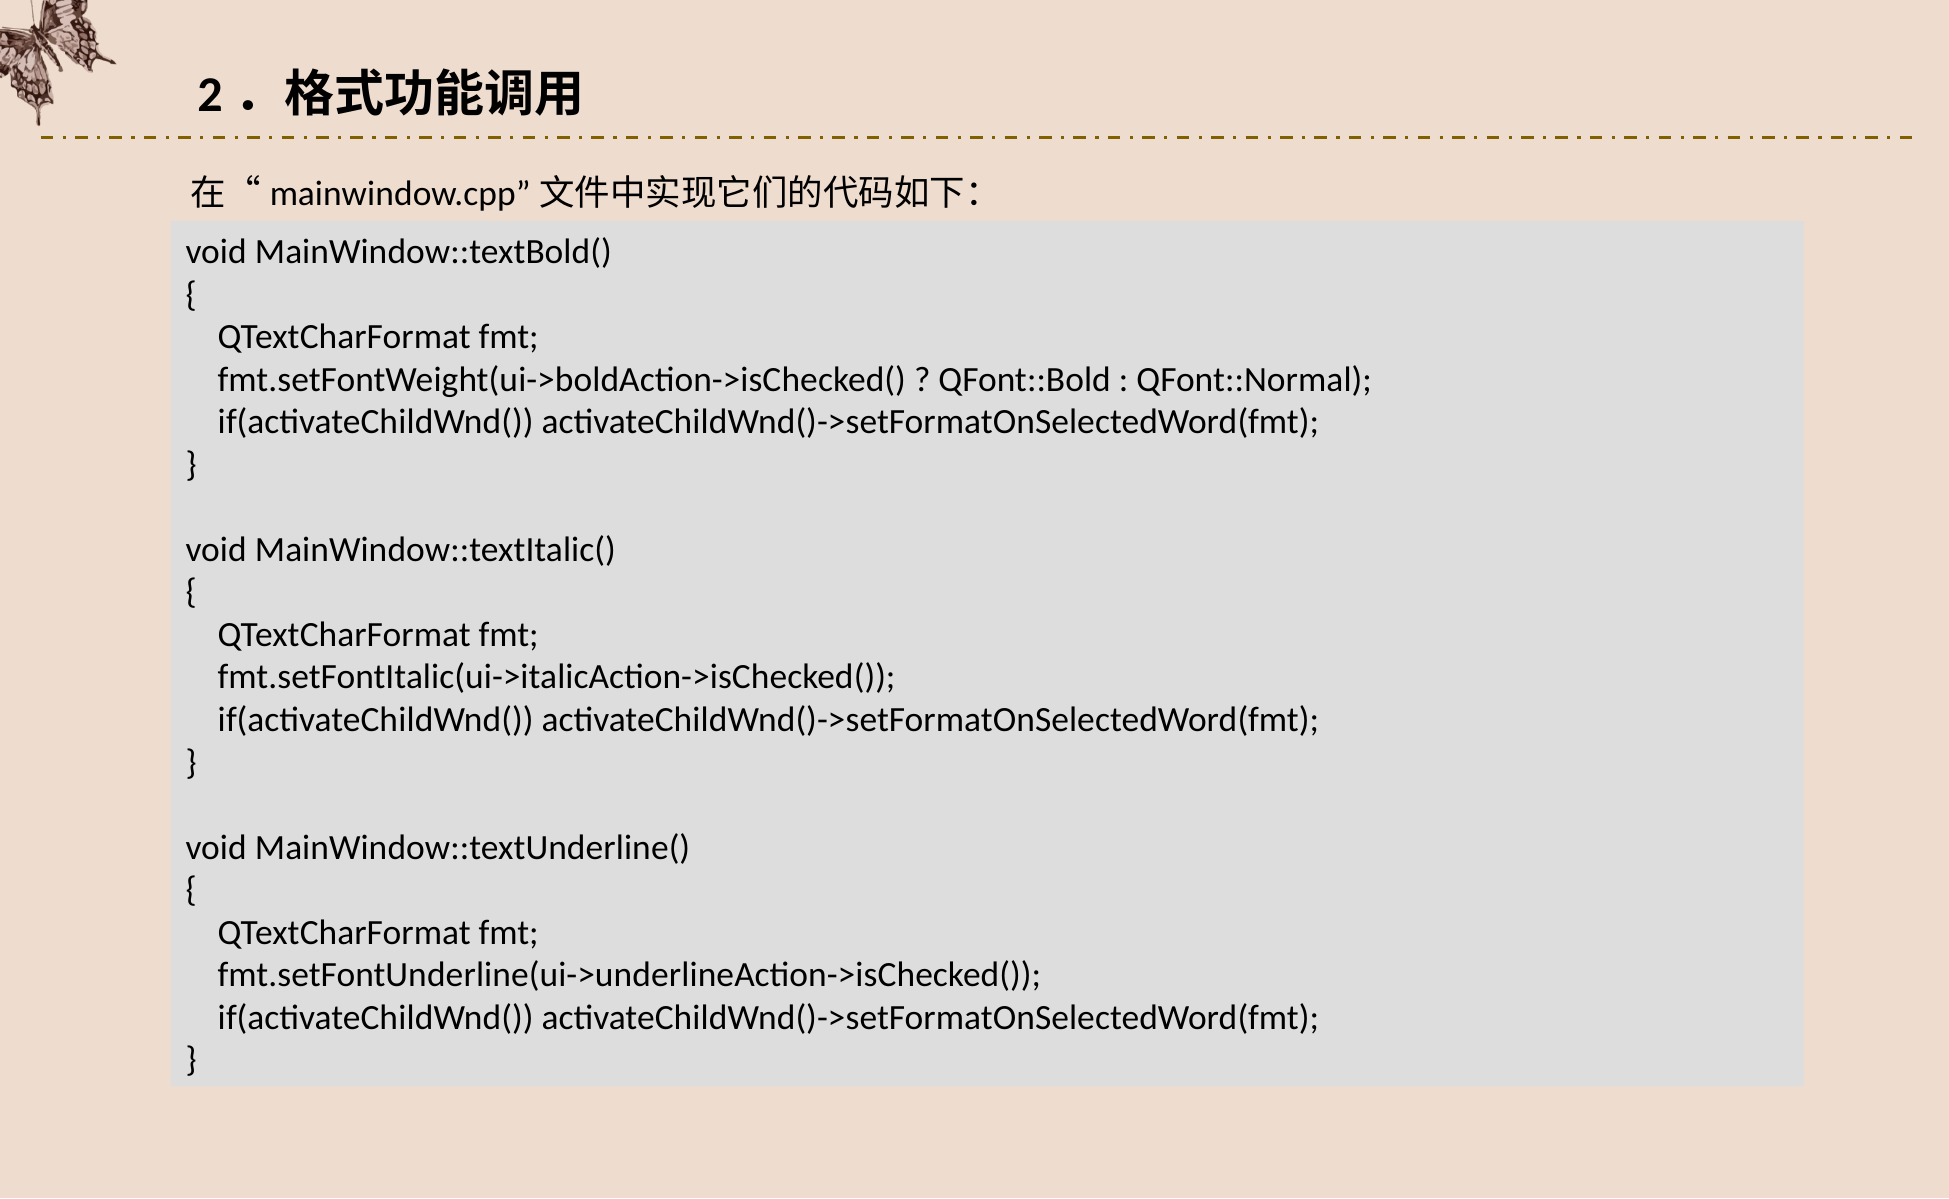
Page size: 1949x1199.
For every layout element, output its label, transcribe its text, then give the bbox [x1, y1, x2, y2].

text_box 2．格式功能调用 [182, 53, 600, 129]
text_box void MainWindow::textBold() { QTextCharFormat fmt; fmt.setFontWeight(ui->boldAction->isChecked() ? QFont::Bold : QFont::Normal); if(activateChildWnd()) activateChildWnd()->setFormatOnSelectedWord(fmt); } void MainWindow::textItalic() { QTextCharFormat fmt; fmt.setFontItalic(ui->italicAction->isChecked()); if(activateChildWnd()) activateChildWnd()->setFormatOnSelectedWord(fmt); } void MainWindow::textUnderline() { QTextCharFormat fmt; fmt.setFontUnderline(ui->underlineAction->isChecked()); if(activateChildWnd()) activateChildWnd()->setFormatOnSelectedWord(fmt); } [170, 221, 1804, 1087]
text_box 在“mainwindow.cpp”文件中实现它们的代码如下： [175, 162, 1016, 221]
picture [0, 0, 142, 138]
